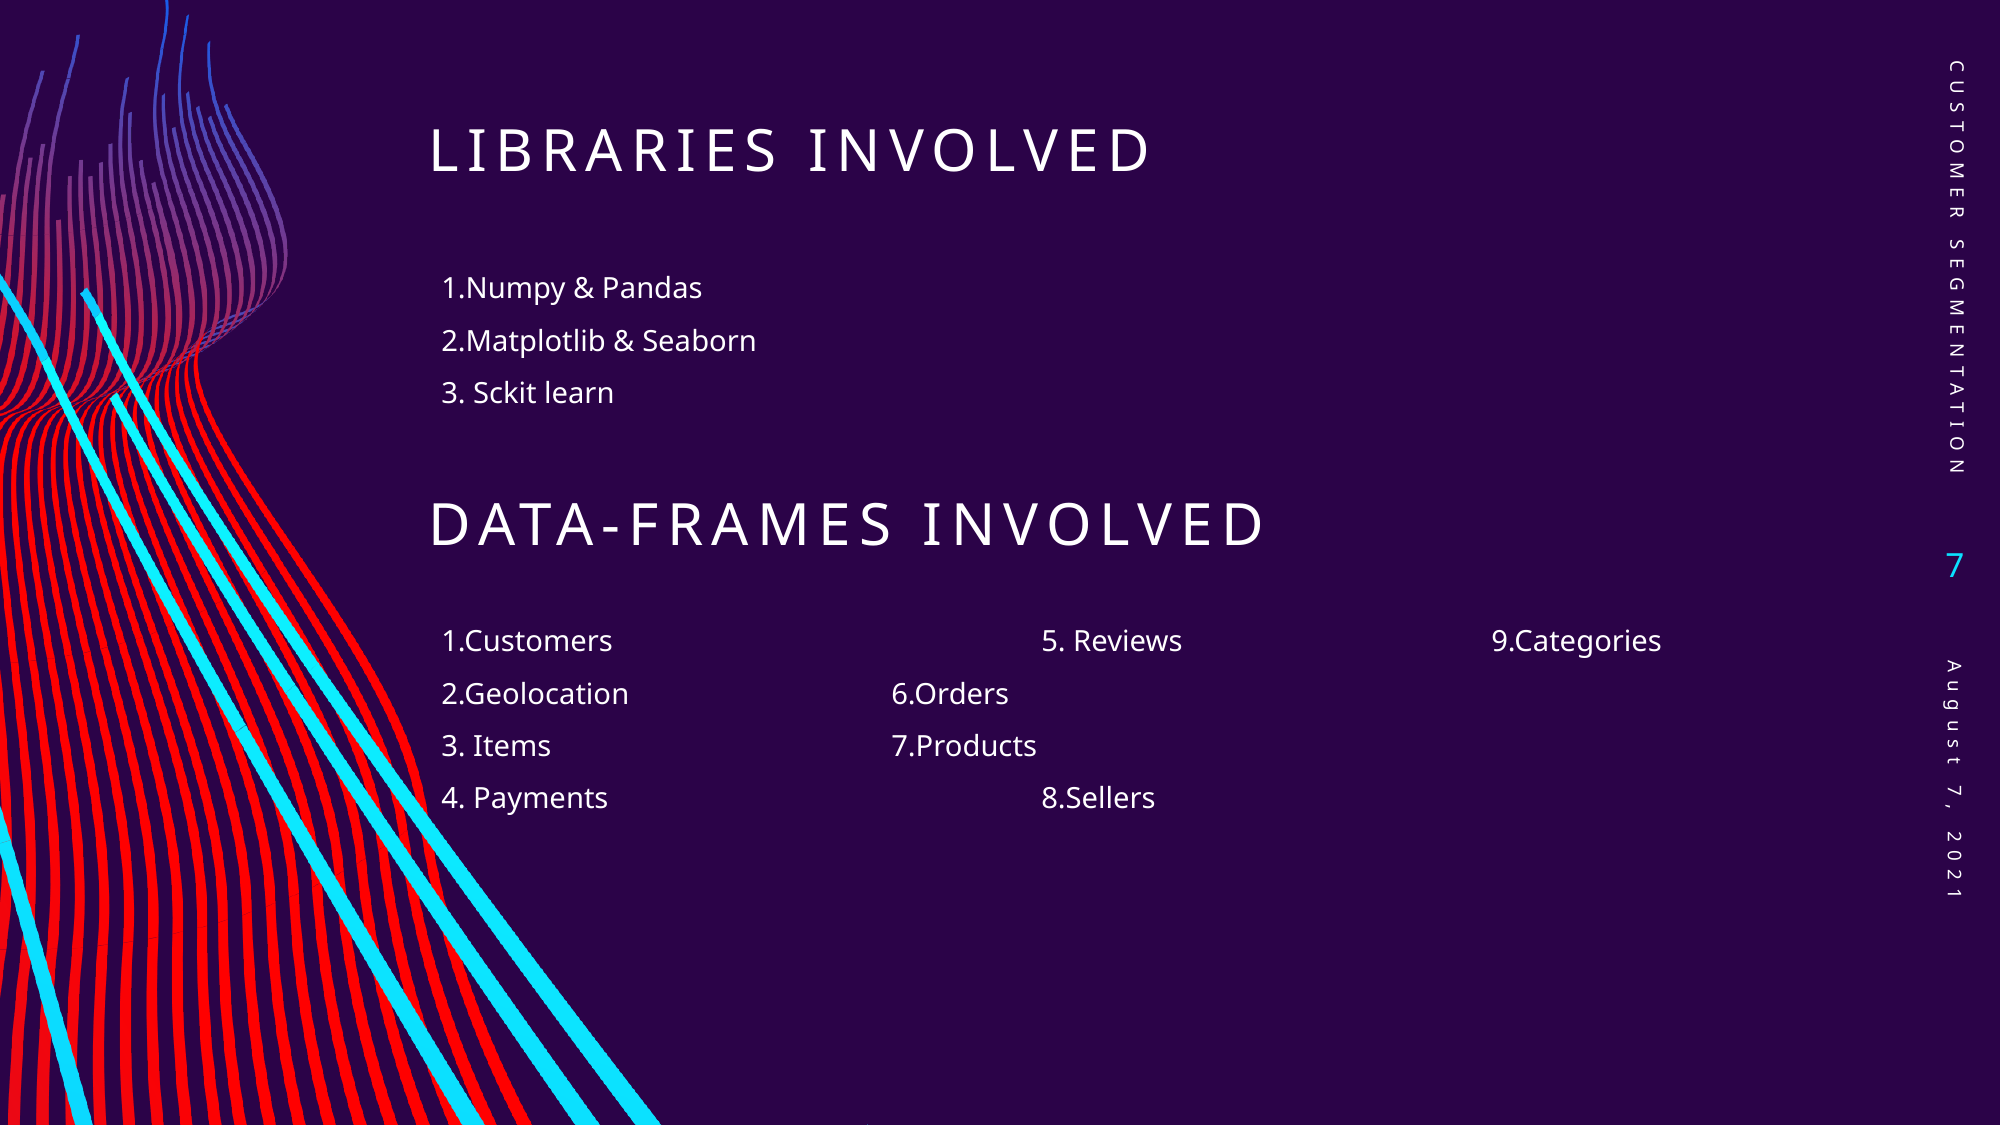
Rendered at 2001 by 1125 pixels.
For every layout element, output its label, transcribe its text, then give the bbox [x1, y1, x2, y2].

picture [0, 0, 2000, 1125]
footer Customer Segmentation [1926, 33, 1987, 489]
title Libraries involved [414, 114, 1494, 224]
text_box 1.Customers 5. Reviews 9.Categories 2.Geolocation 6.Orders 3. Items 7.Products 4. Payments 8.Sellers [426, 597, 1771, 930]
text_box Data-Frames involved [413, 488, 1494, 598]
slide_number 7 [1889, 519, 1980, 615]
list 1.Numpy & Pandas 2.Matplotlib & Seaborn 3. Sckit learn [426, 244, 1771, 577]
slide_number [1925, 645, 1986, 1080]
